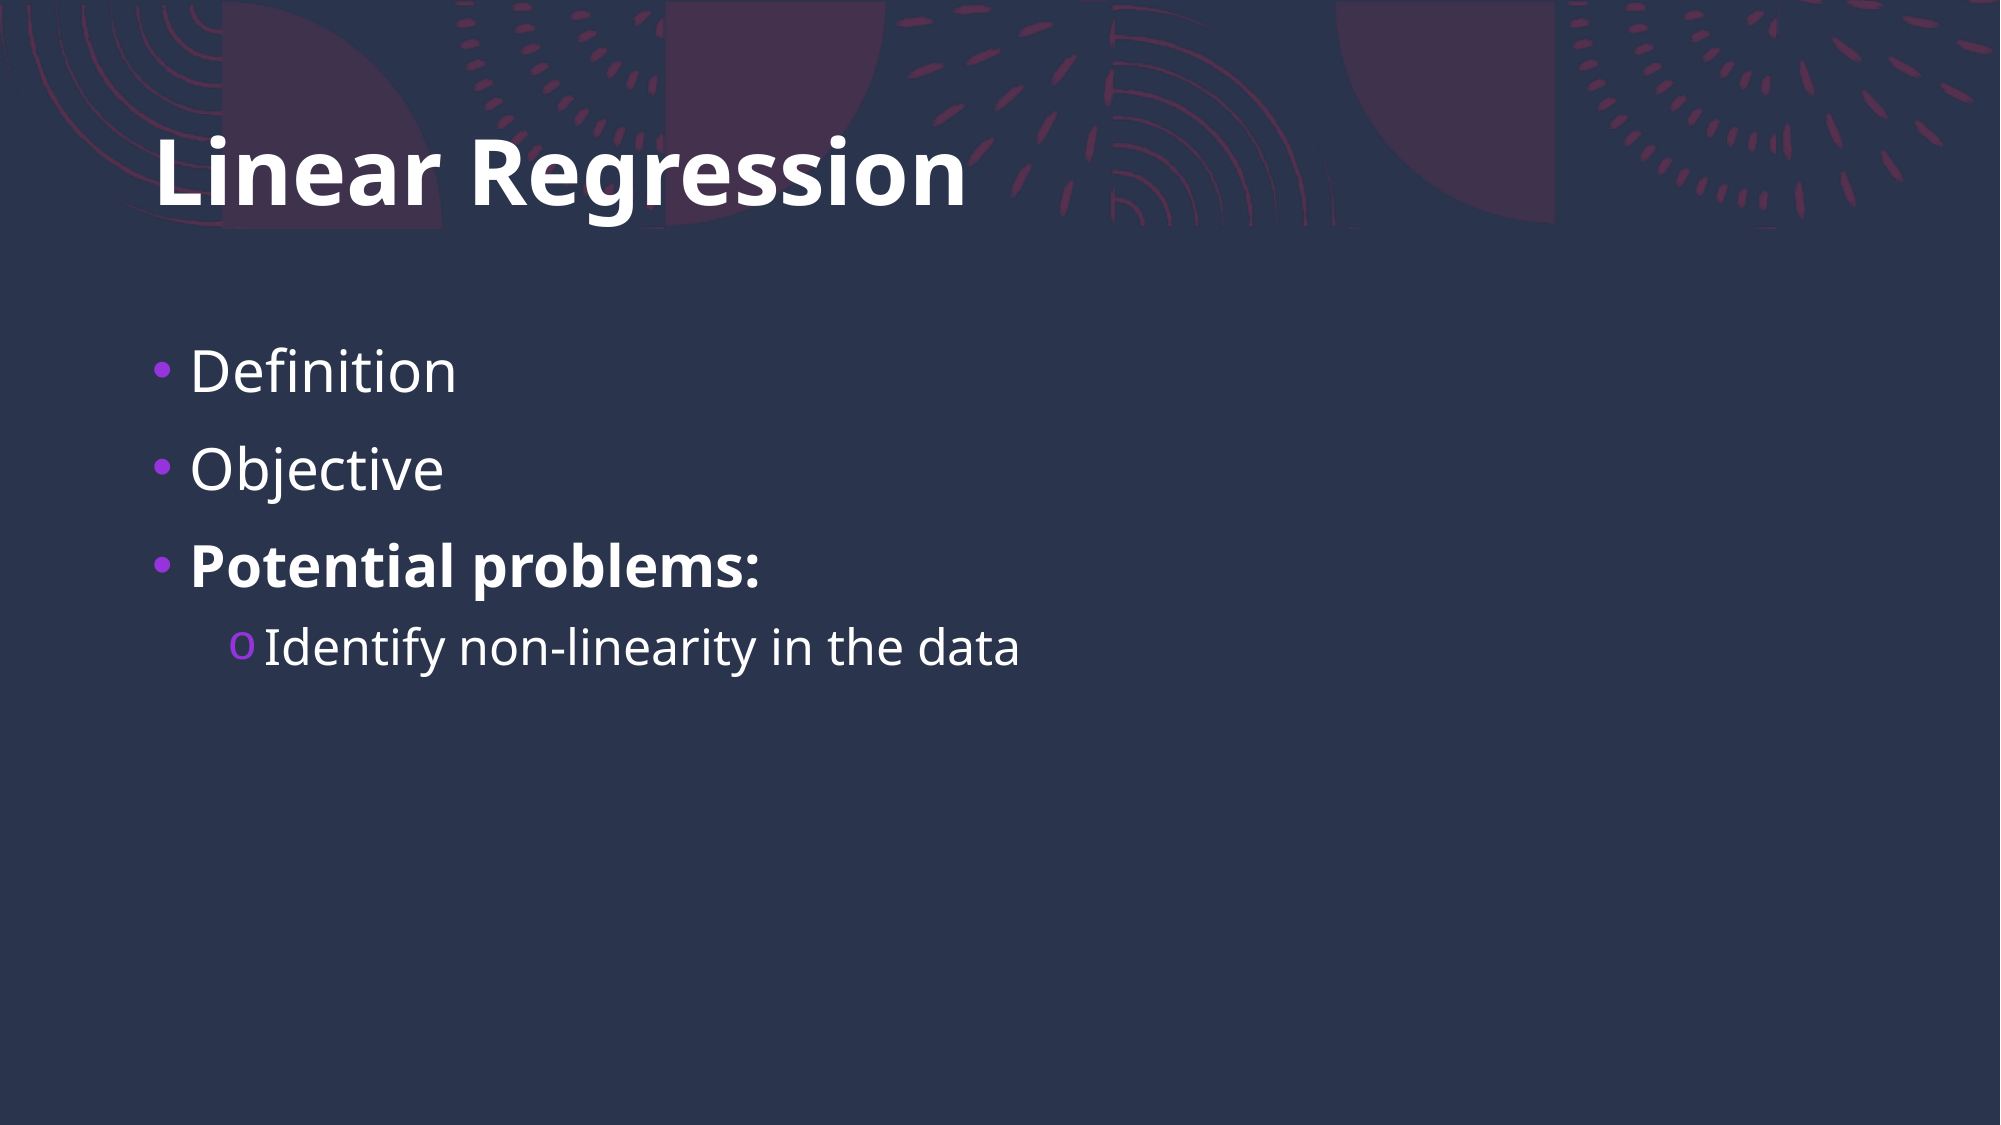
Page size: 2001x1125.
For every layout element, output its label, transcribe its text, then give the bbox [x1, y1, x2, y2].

list Definition Objective Potential problems: Identify non-linearity in the data [137, 319, 1812, 986]
title Linear Regression [137, 60, 1863, 278]
